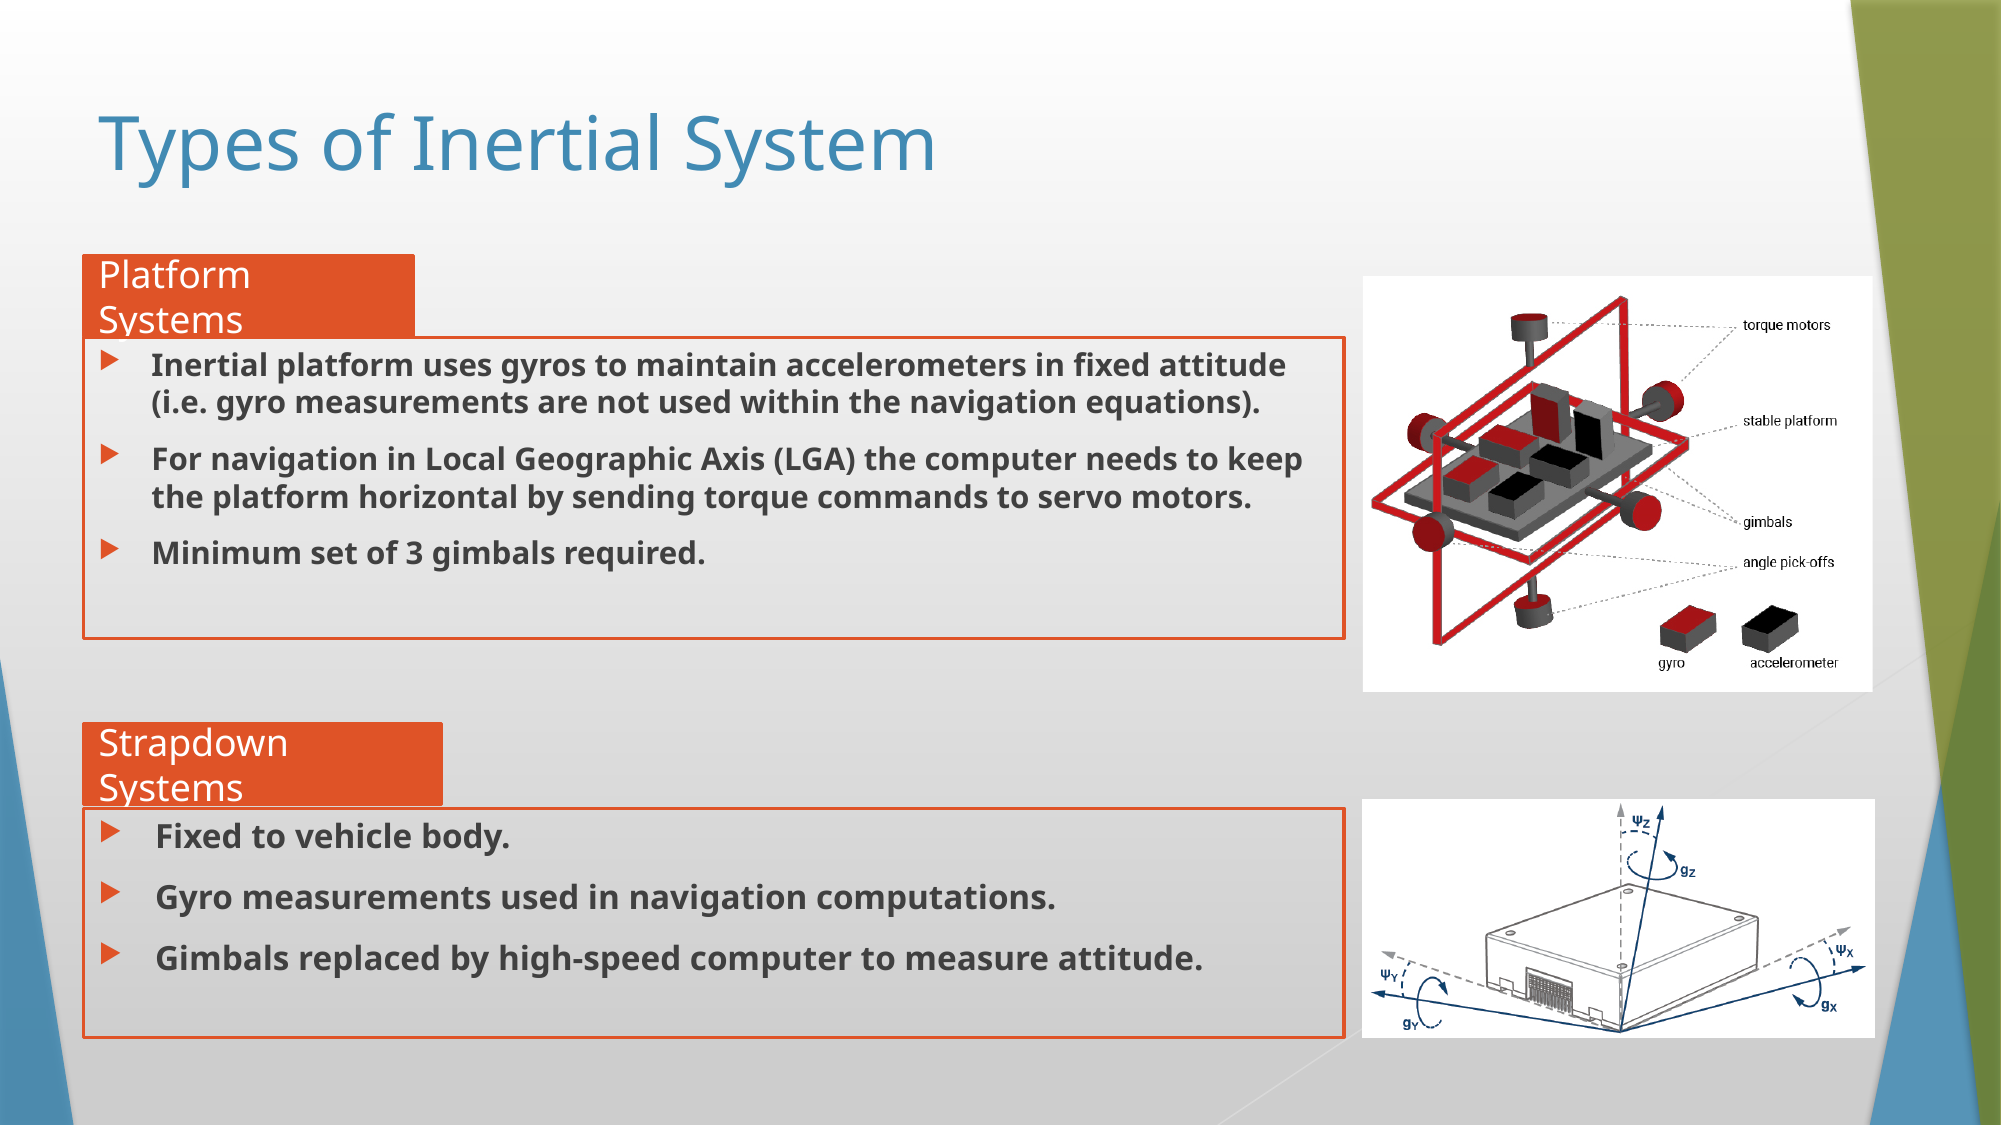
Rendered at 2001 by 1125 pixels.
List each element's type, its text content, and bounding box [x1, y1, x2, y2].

picture [1362, 275, 1874, 692]
text_box Inertial platform uses gyros to maintain accelerometers in fixed attitude (i.e. gyro measurements are not used within the navigation equations). For navigation in Local Geographic Axis (LGA) the computer needs to keep the platform horizontal by sending torque commands to servo motors. Minimum set of 3 gimbals required. [83, 337, 1345, 639]
text_box Strapdown Systems [82, 722, 443, 806]
text_box Platform Systems [82, 254, 415, 338]
text_box Fixed to vehicle body. Gyro measurements used in navigation computations. Gimbals replaced by high-speed computer to measure attitude. [83, 808, 1345, 1038]
picture [1362, 799, 1875, 1038]
text_box Types of Inertial System [83, 87, 1648, 194]
